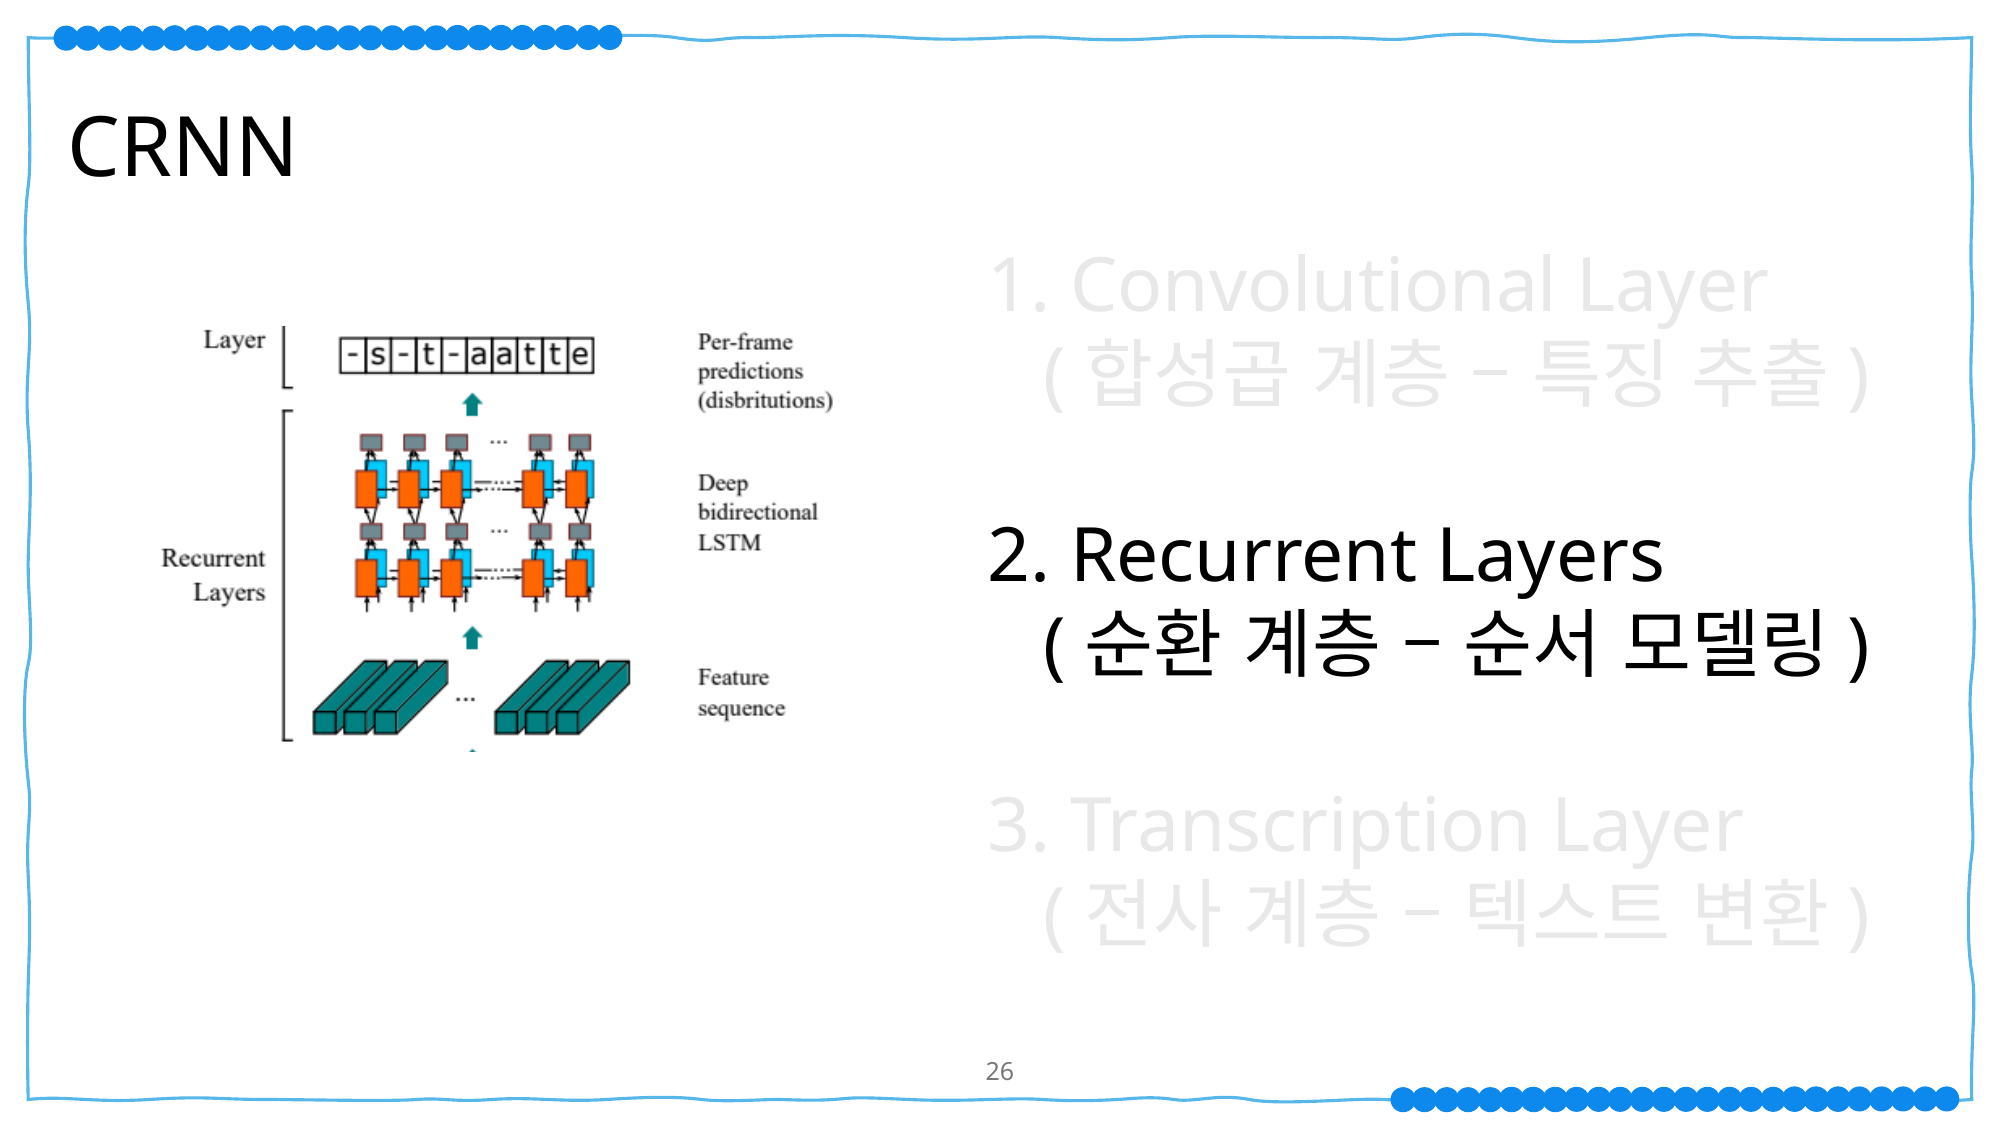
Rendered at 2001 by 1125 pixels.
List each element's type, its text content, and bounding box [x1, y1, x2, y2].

text_box [22, 32, 1976, 1104]
picture [53, 325, 924, 753]
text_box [53, 24, 623, 52]
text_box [1389, 1085, 1960, 1113]
text_box Convolutional Layer (합성곱 계층 – 특징 추출) Recurrent Layers (순환 계층 – 순서 모델링) Transcription Layer (전사 계층 – 텍스트 변환) [972, 229, 1902, 964]
slide_number 25 [1094, 1099, 1225, 1103]
